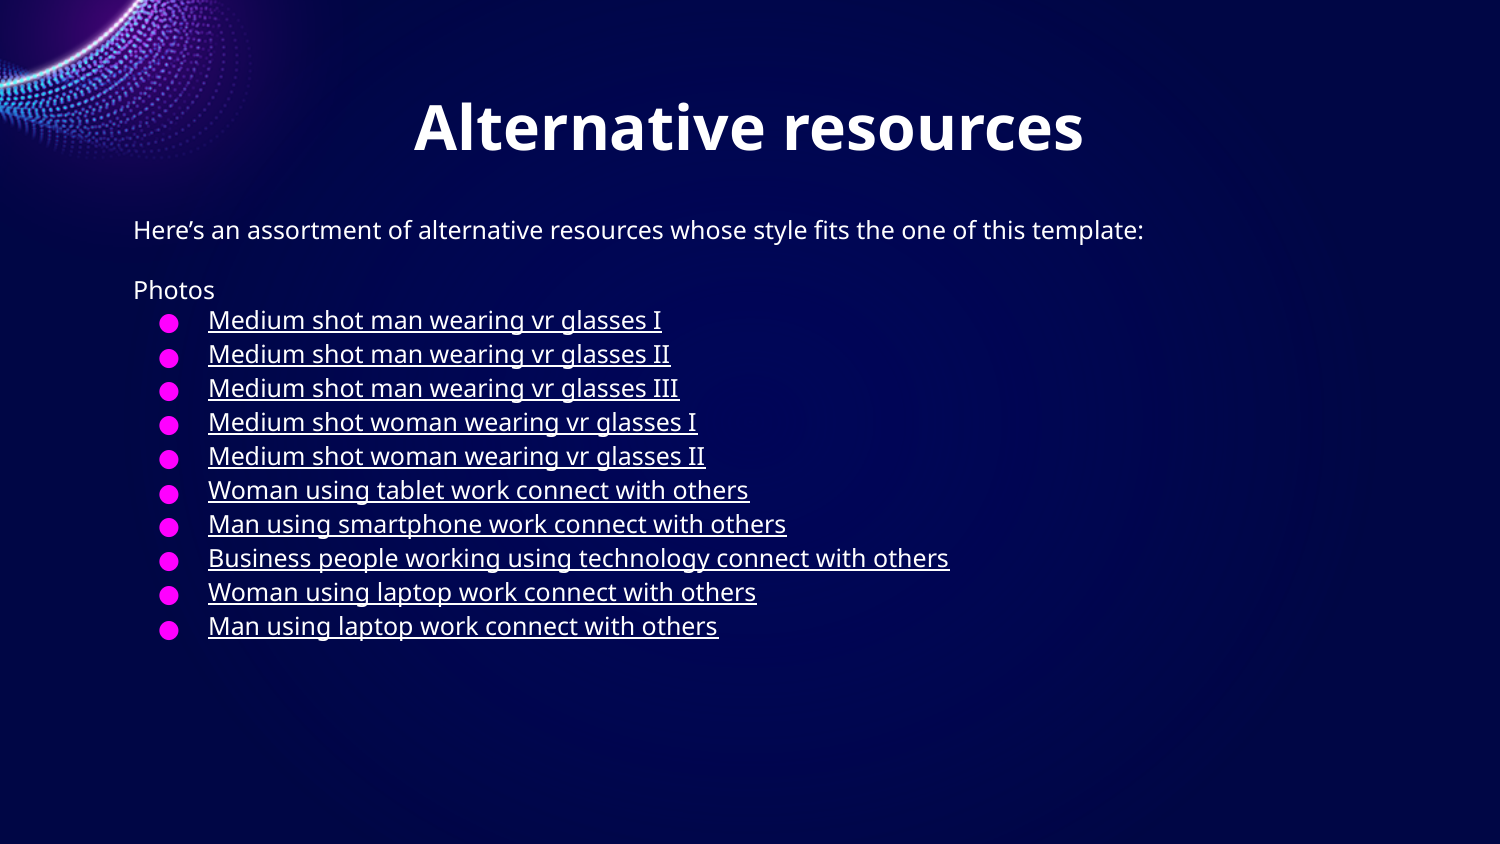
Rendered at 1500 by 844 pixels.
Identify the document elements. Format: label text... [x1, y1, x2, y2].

list Here’s an assortment of alternative resources whose style fits the one of this template: Photos Medium shot man wearing vr glasses I Medium shot man wearing vr glasses II Medium shot man wearing vr glasses III Medium shot woman wearing vr glasses I Medium shot woman wearing vr glasses II Woman using tablet work connect with others Man using smartphone work connect with others Business people working using technology connect with others Woman using laptop work connect with others Man using laptop work connect with others [118, 199, 1382, 756]
picture [0, 0, 1500, 844]
title Alternative resources [118, 72, 1382, 167]
